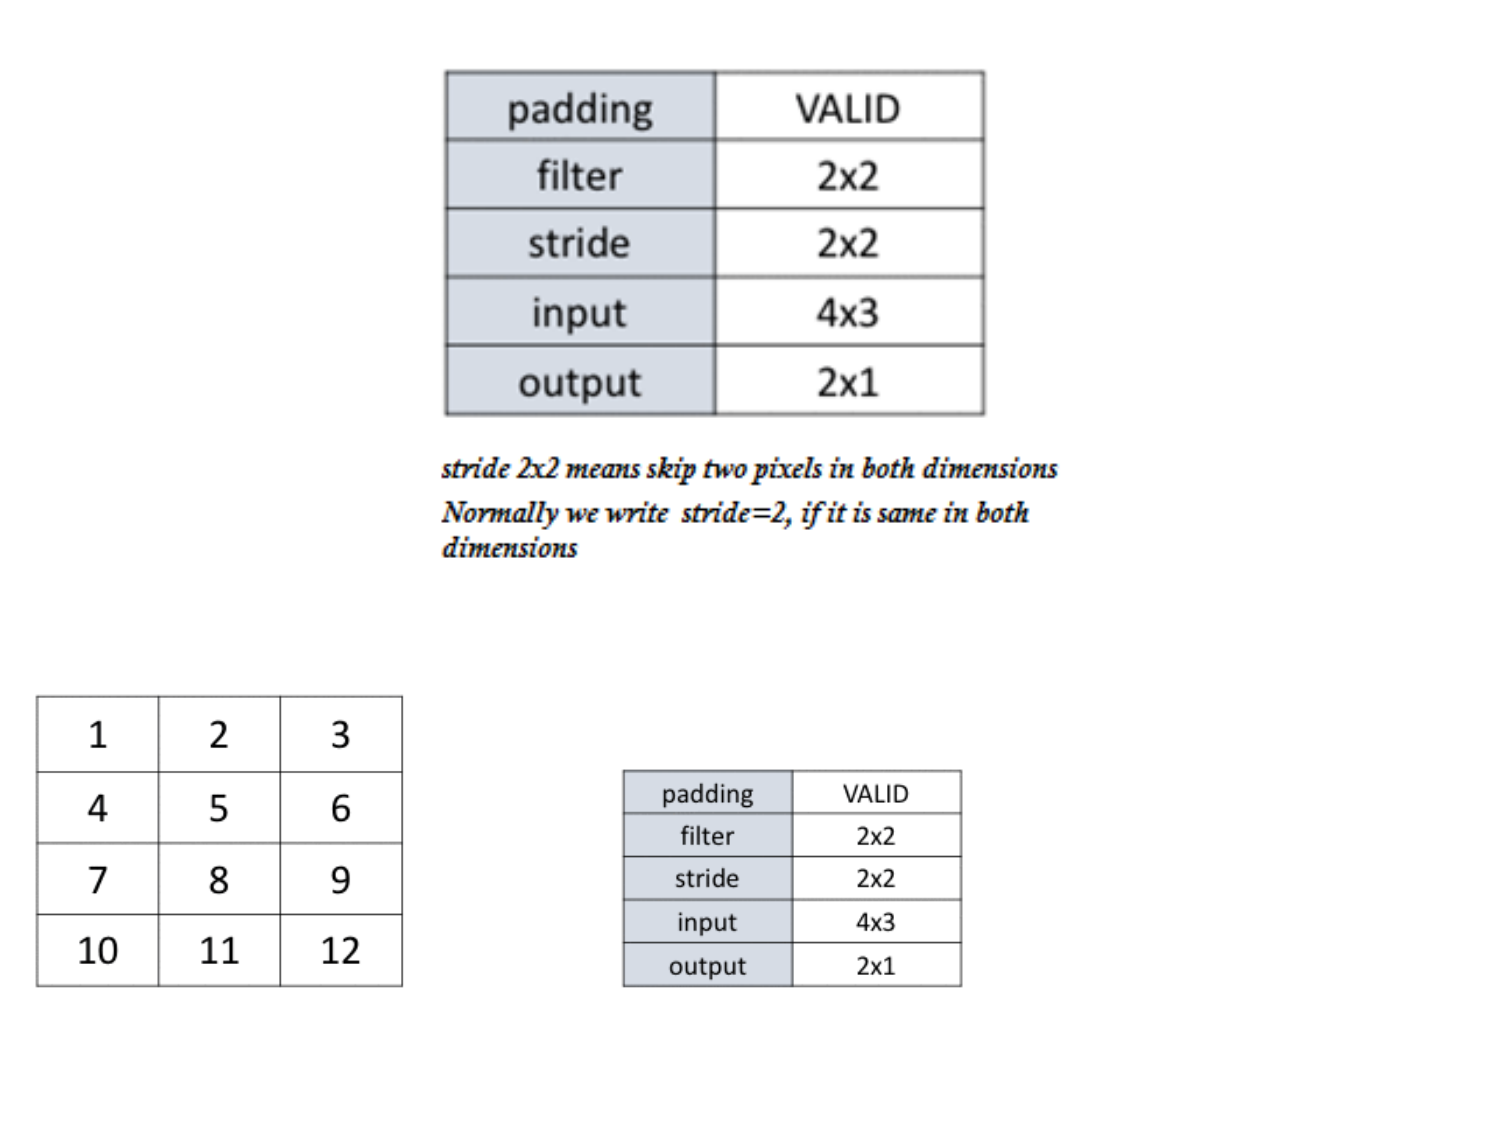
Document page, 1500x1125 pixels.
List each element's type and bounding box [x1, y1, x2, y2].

picture [0, 687, 1094, 1001]
picture [412, 49, 1088, 579]
